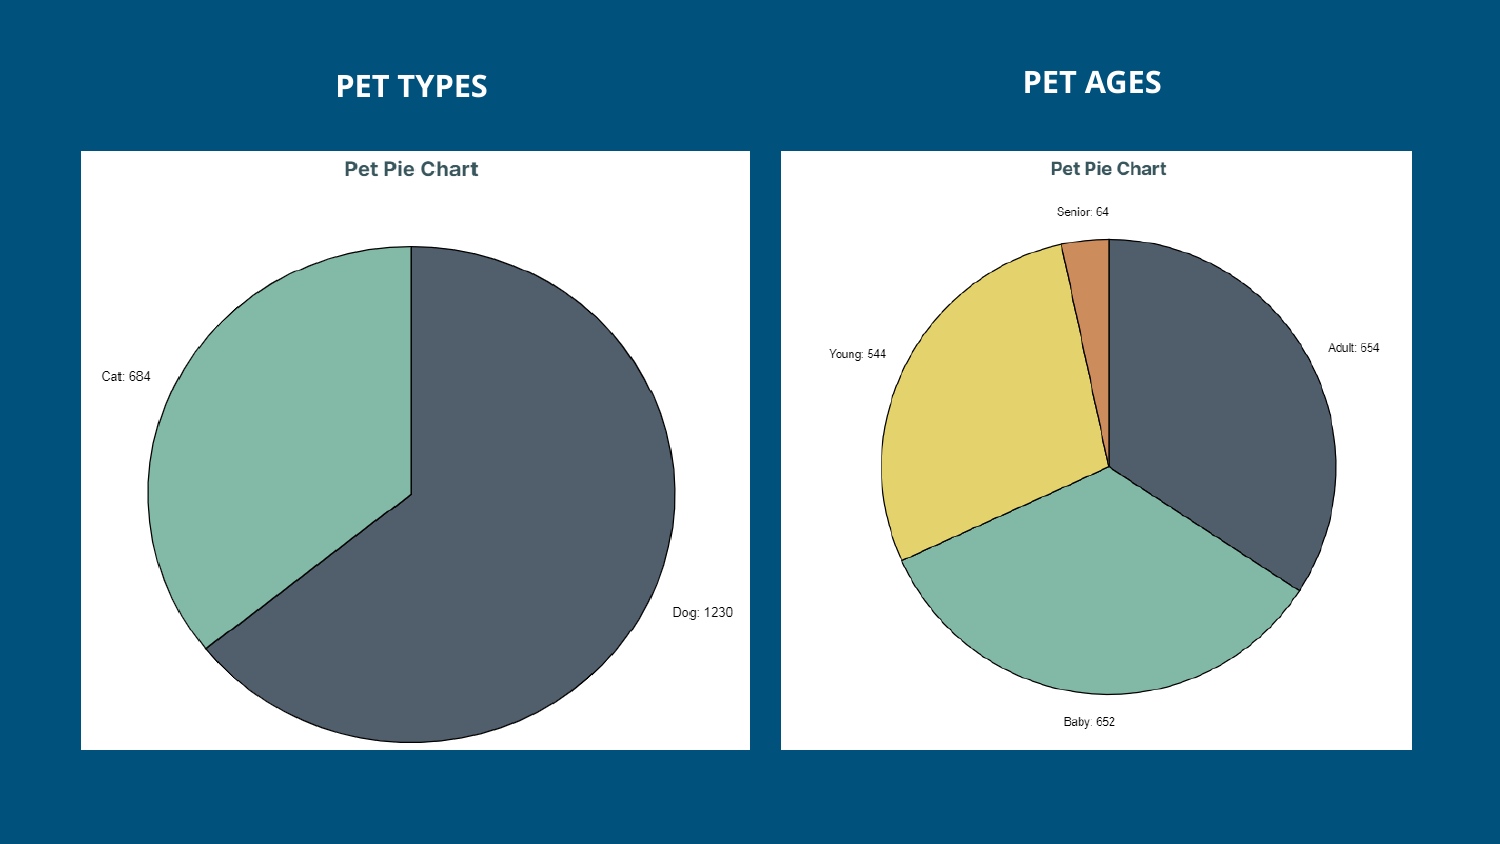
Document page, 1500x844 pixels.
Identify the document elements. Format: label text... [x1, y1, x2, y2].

picture [82, 152, 749, 749]
list PET AGES [766, 50, 1427, 104]
list PET TYPES [68, 54, 764, 109]
picture [782, 152, 1411, 749]
